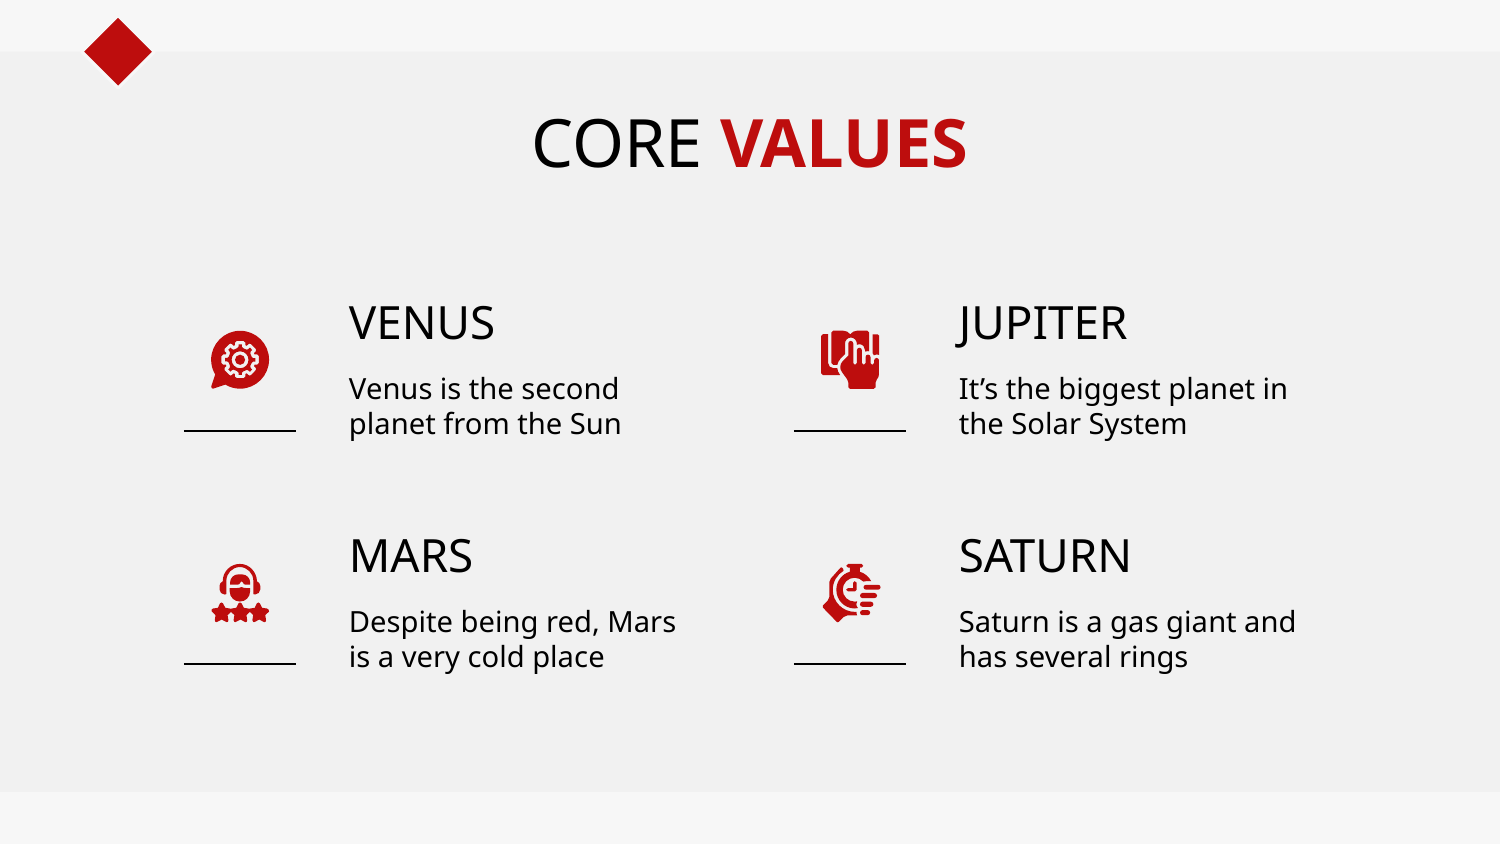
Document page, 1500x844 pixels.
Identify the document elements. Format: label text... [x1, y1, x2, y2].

title CORE VALUES [118, 85, 1382, 180]
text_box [822, 563, 881, 623]
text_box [210, 563, 270, 623]
subtitle Saturn is a gas giant and has several rings [943, 588, 1313, 677]
subtitle MARS [333, 522, 703, 588]
subtitle JUPITER [943, 288, 1313, 355]
subtitle Despite being red, Mars is a very cold place [333, 588, 703, 677]
subtitle SATURN [943, 522, 1313, 588]
subtitle It’s the biggest planet in the Solar System [943, 355, 1313, 444]
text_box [820, 330, 880, 390]
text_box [210, 330, 270, 389]
subtitle VENUS [333, 288, 703, 355]
subtitle Venus is the second planet from the Sun [333, 355, 703, 444]
